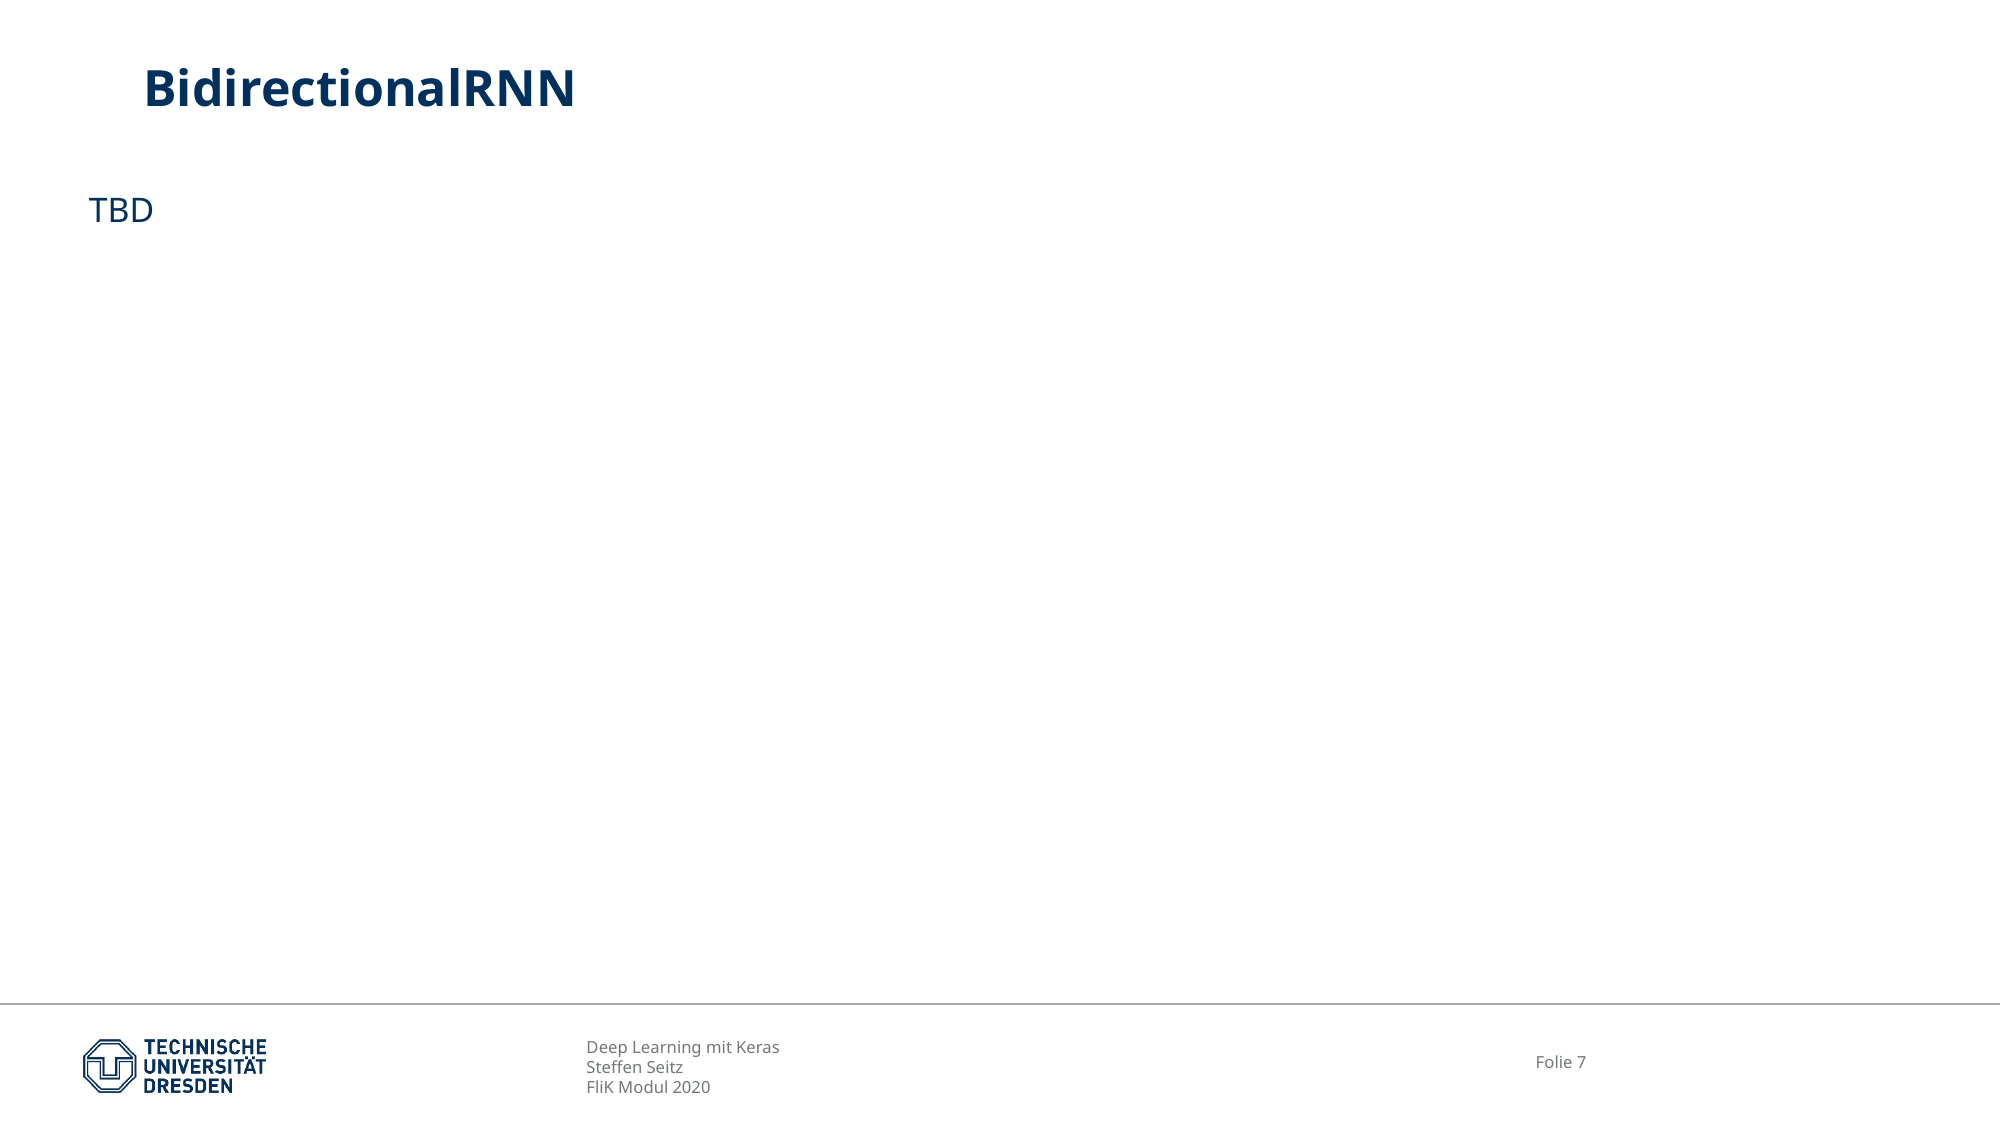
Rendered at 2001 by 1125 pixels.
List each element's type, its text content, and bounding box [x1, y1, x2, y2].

title BidirectionalRNN [143, 56, 1119, 169]
text_box TBD [74, 181, 1736, 237]
picture [83, 1039, 266, 1093]
